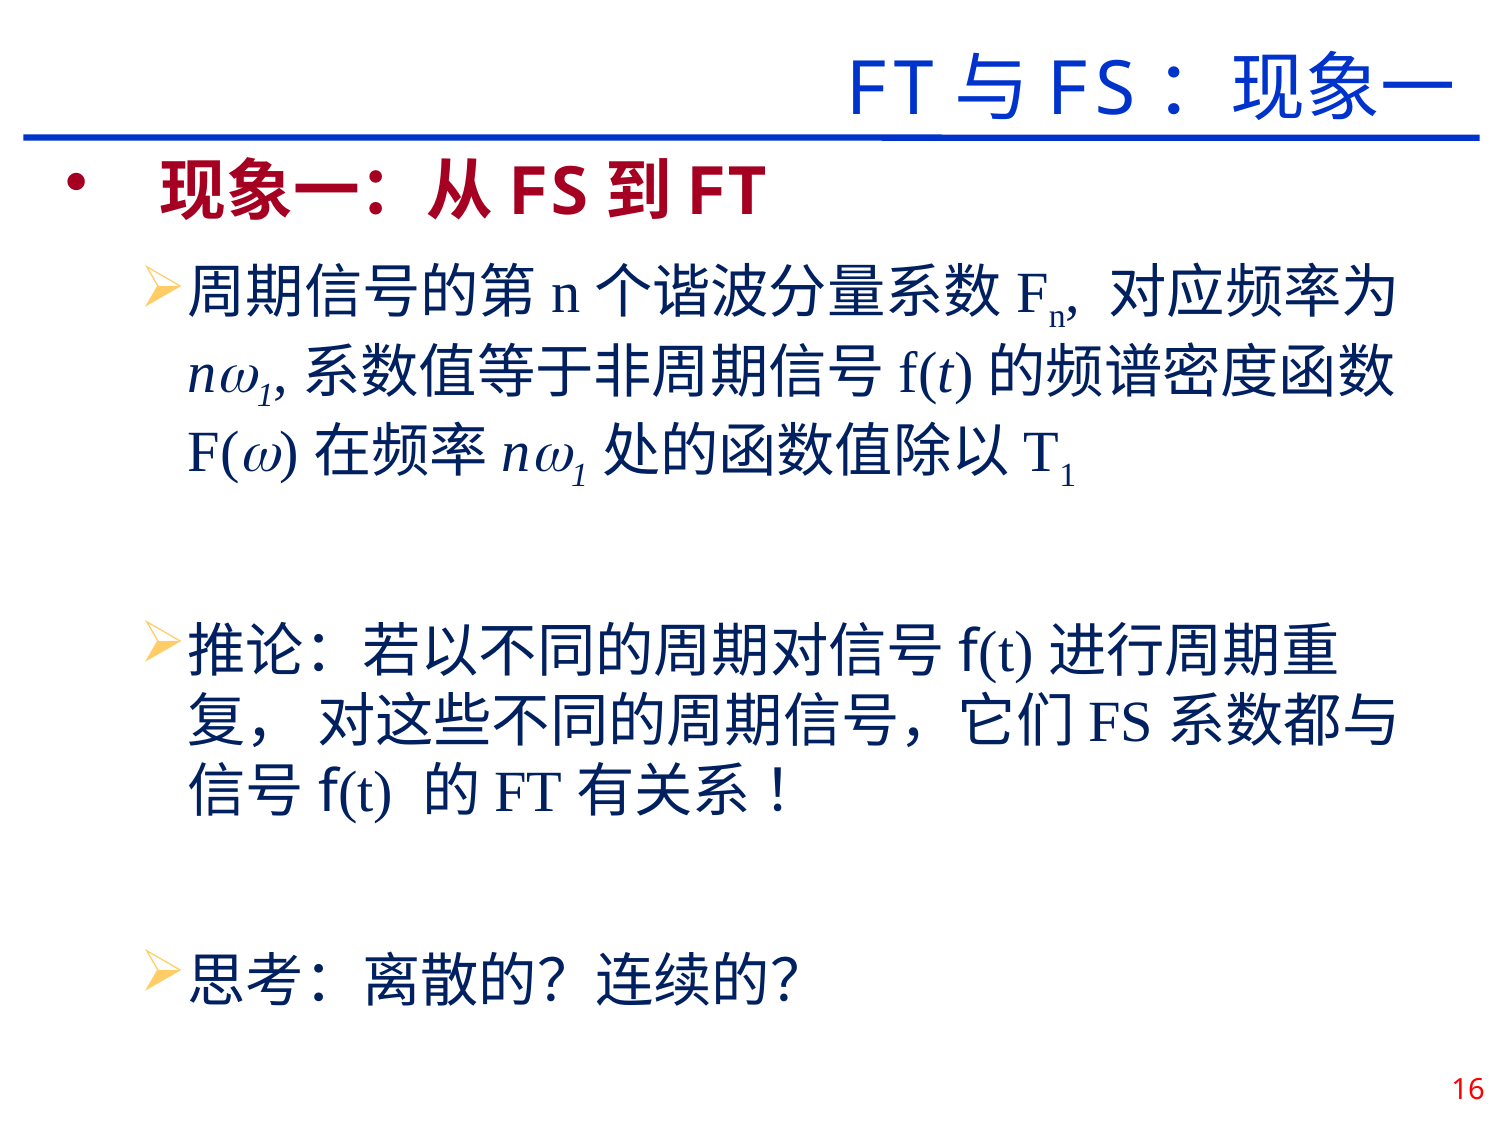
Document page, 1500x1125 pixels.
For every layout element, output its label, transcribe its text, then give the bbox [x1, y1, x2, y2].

slide_number 16 [1187, 1062, 1500, 1125]
title FT与FS：现象一 [681, 24, 1471, 138]
text_box 现象一：从FS到FT 周期信号的第n个谐波分量系数Fn, 对应频率为nw1,系数值等于非周期信号f(t)的频谱密度函数F(w)在频率nw1处的函数值除以T1 推论：若以不同的周期对信号f(t)进行周期重复， 对这些不同的周期信号，它们FS系数都与信号f(t) 的FT有关系 ！ 思考：离散的？连续的？ [51, 149, 1471, 849]
